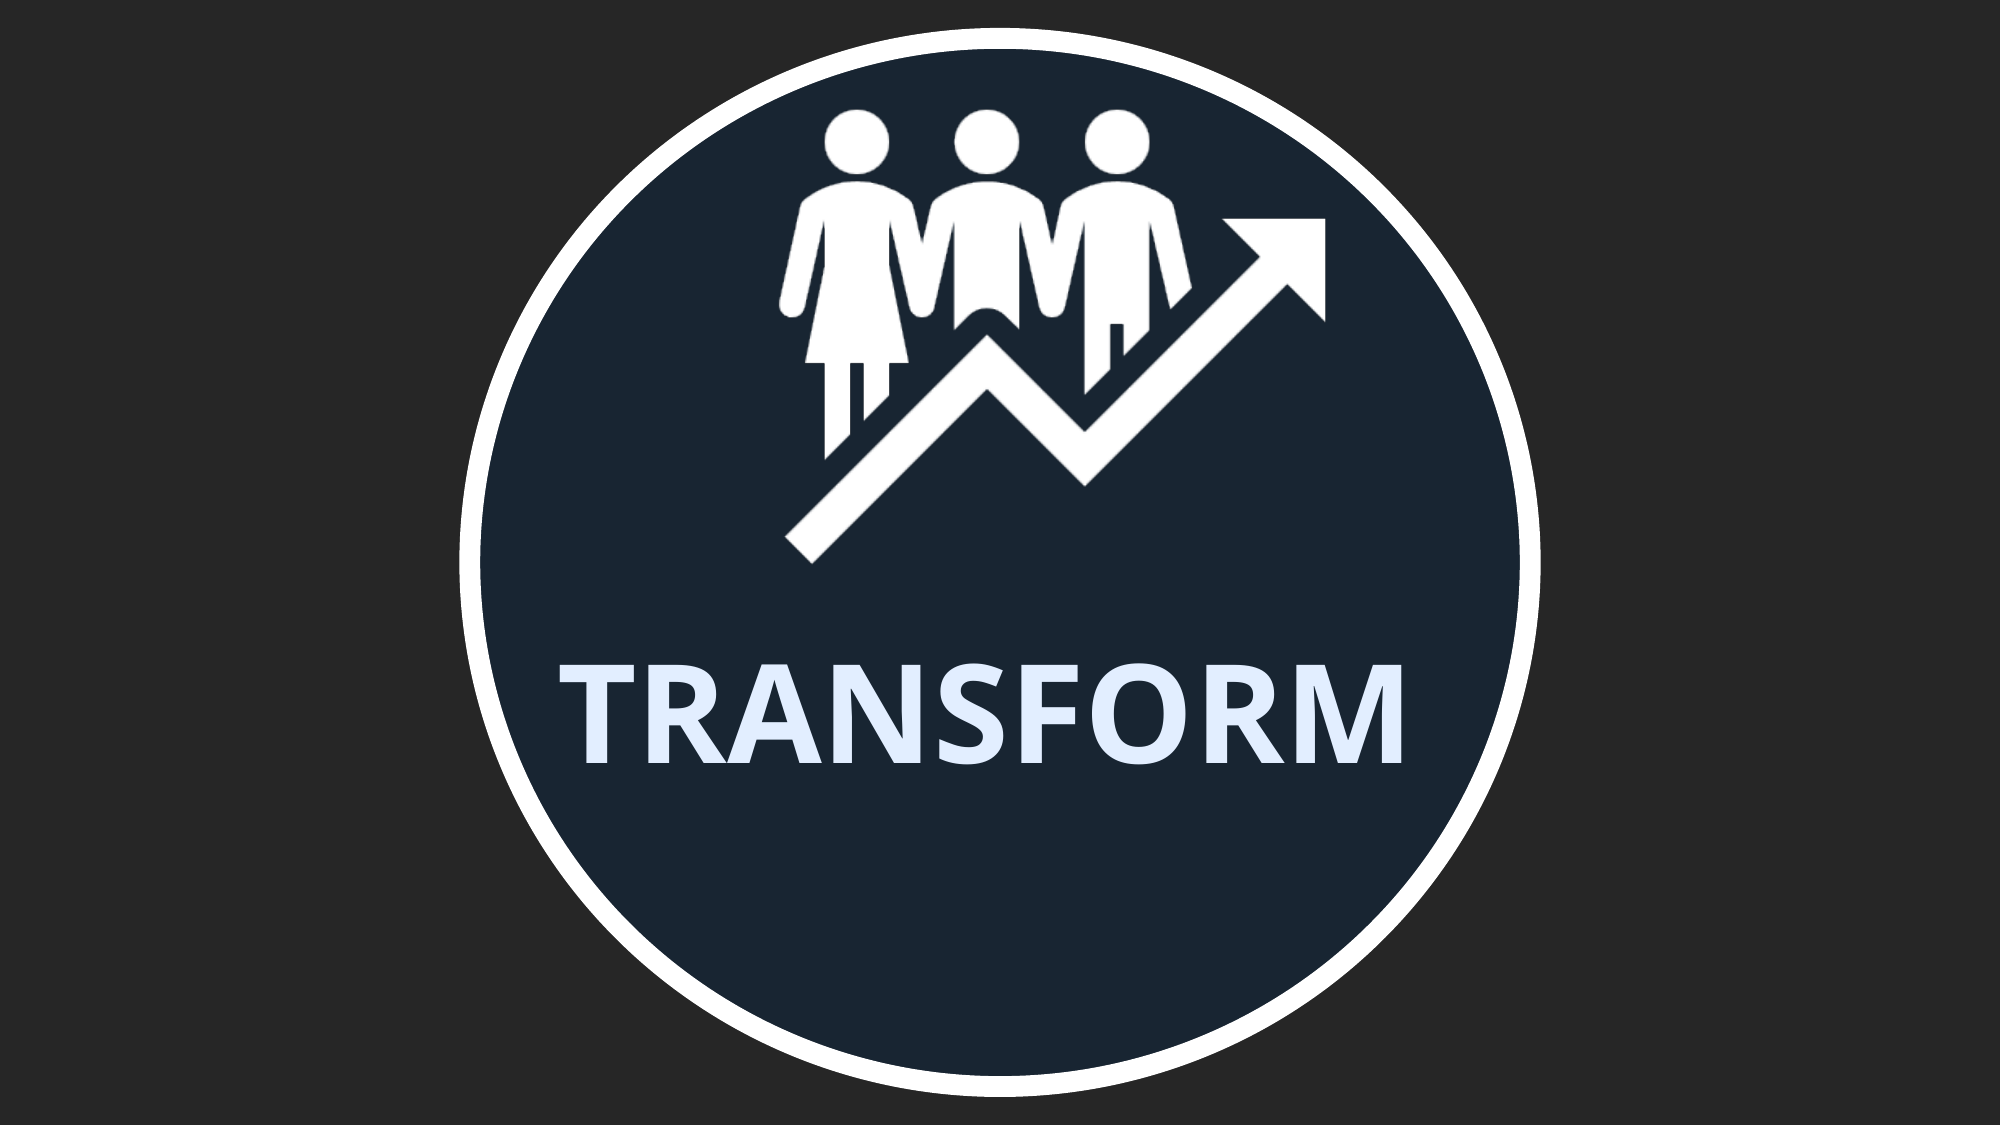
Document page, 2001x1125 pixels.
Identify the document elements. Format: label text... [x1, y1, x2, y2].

picture [740, 12, 1365, 637]
text_box [468, 104, 740, 619]
text_box [525, 799, 1475, 1088]
text_box [1365, 180, 1532, 619]
text_box TRANSFORM [425, 619, 1547, 799]
